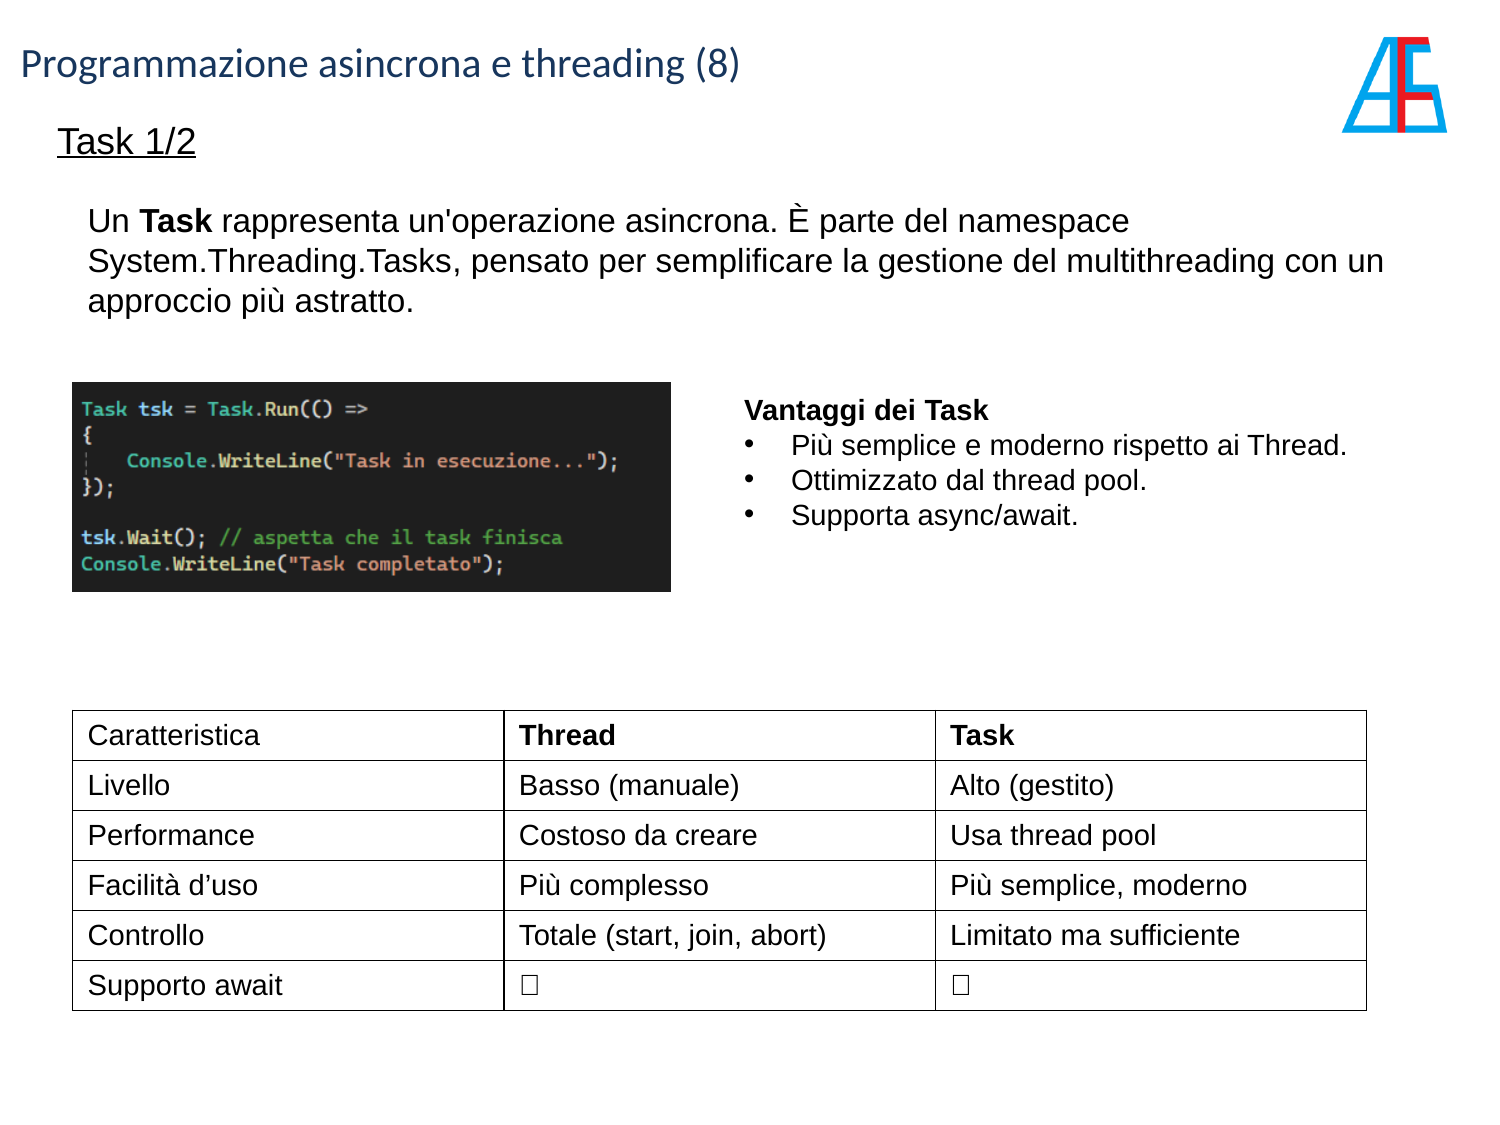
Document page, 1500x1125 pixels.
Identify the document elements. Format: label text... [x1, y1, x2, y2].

table_header Caratteristica [73, 711, 503, 760]
table_cell Alto (gestito) [936, 761, 1366, 810]
table_cell Più semplice, moderno [936, 861, 1366, 910]
table_cell ❌ [505, 961, 935, 1010]
table_cell Usa thread pool [936, 811, 1366, 860]
table_cell ✅ [936, 961, 1366, 1010]
table_cell Controllo [73, 911, 503, 960]
table_cell Facilità d’uso [73, 861, 503, 910]
table_cell Totale (start, join, abort) [505, 911, 935, 960]
table_cell Supporto await [73, 961, 503, 1010]
table_cell Costoso da creare [505, 811, 935, 860]
table_cell Performance [73, 811, 503, 860]
text_box Programmazione asincrona e threading (8) [5, 9, 847, 112]
text_box Task 1/2 [41, 109, 811, 170]
picture [72, 382, 671, 592]
table_cell Più complesso [505, 861, 935, 910]
table_cell Livello [73, 761, 503, 810]
text_box Un Task rappresenta un'operazione asincrona. È parte del namespace System.Threading.Tasks, pensato per semplificare la gestione del multithreading con un approccio più astratto. [72, 191, 1428, 326]
picture [1338, 25, 1450, 158]
table_cell Basso (manuale) [505, 761, 935, 810]
text_box Vantaggi dei Task Più semplice e moderno rispetto ai Thread. Ottimizzato dal thread pool. Supporta async/await. [729, 383, 1367, 574]
table_header Task [936, 711, 1366, 760]
table_header Thread [505, 711, 935, 760]
table_cell Limitato ma sufficiente [936, 911, 1366, 960]
